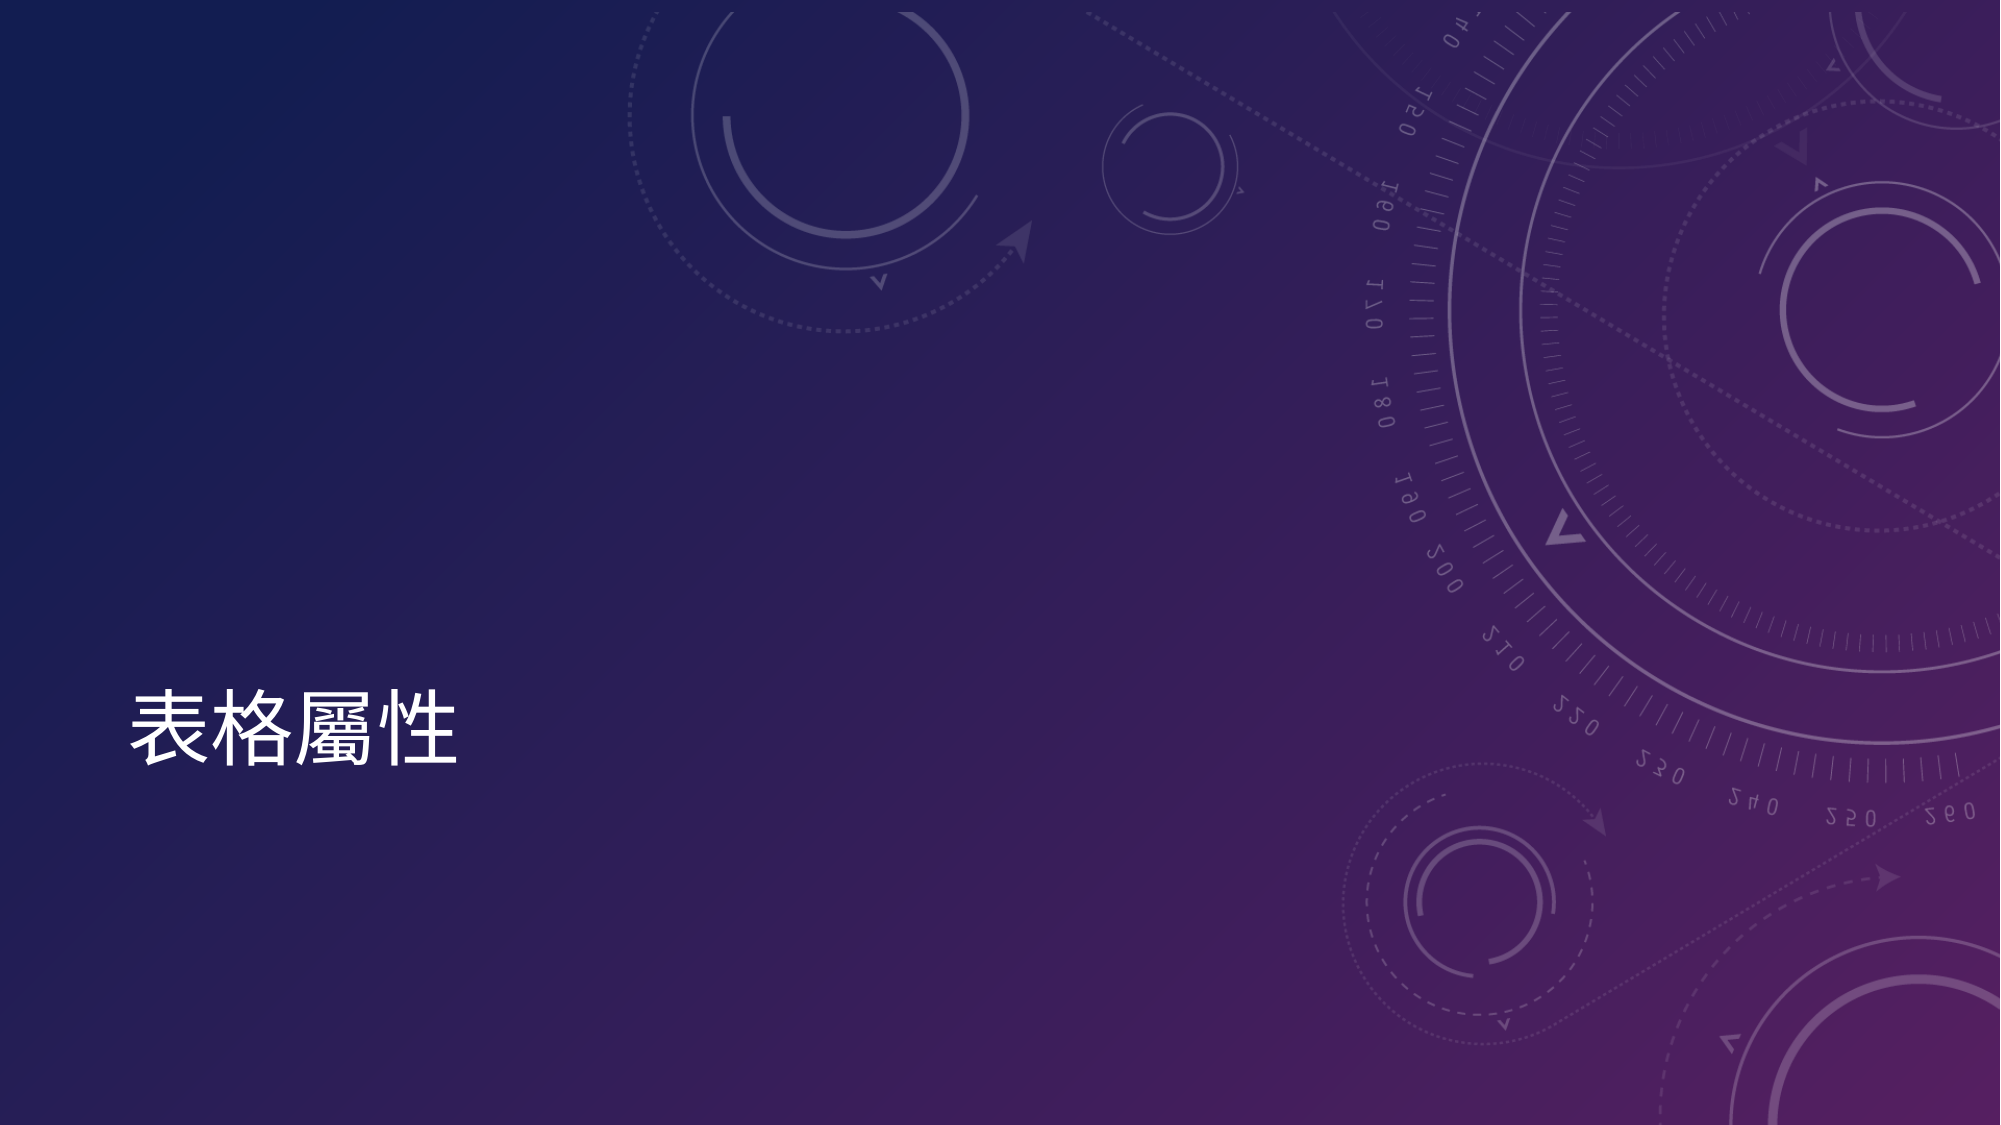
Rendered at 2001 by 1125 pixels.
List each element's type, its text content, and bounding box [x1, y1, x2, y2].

title 表格屬性 [112, 542, 1775, 784]
picture [31, 12, 2001, 1125]
